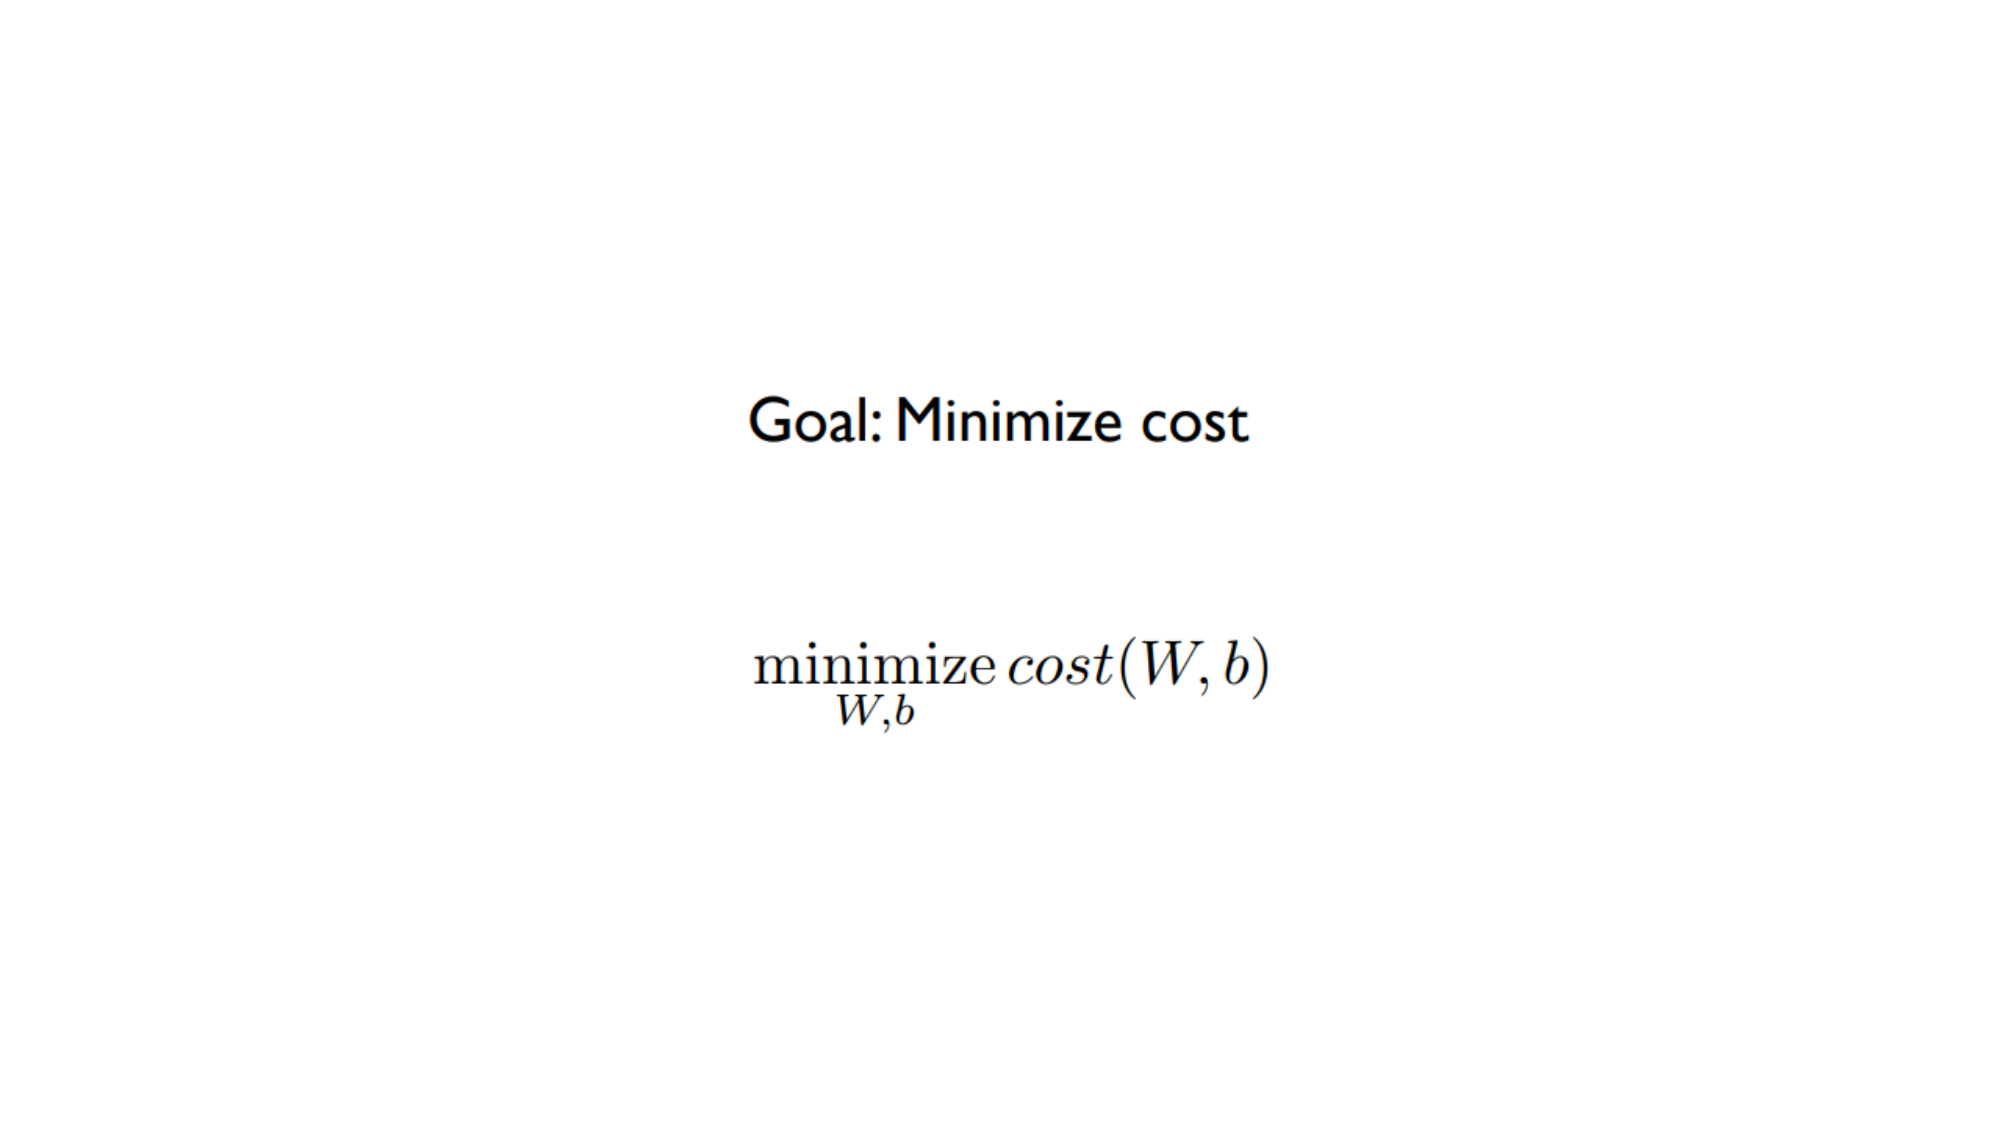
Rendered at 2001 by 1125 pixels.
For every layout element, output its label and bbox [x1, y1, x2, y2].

picture [559, 286, 1441, 839]
